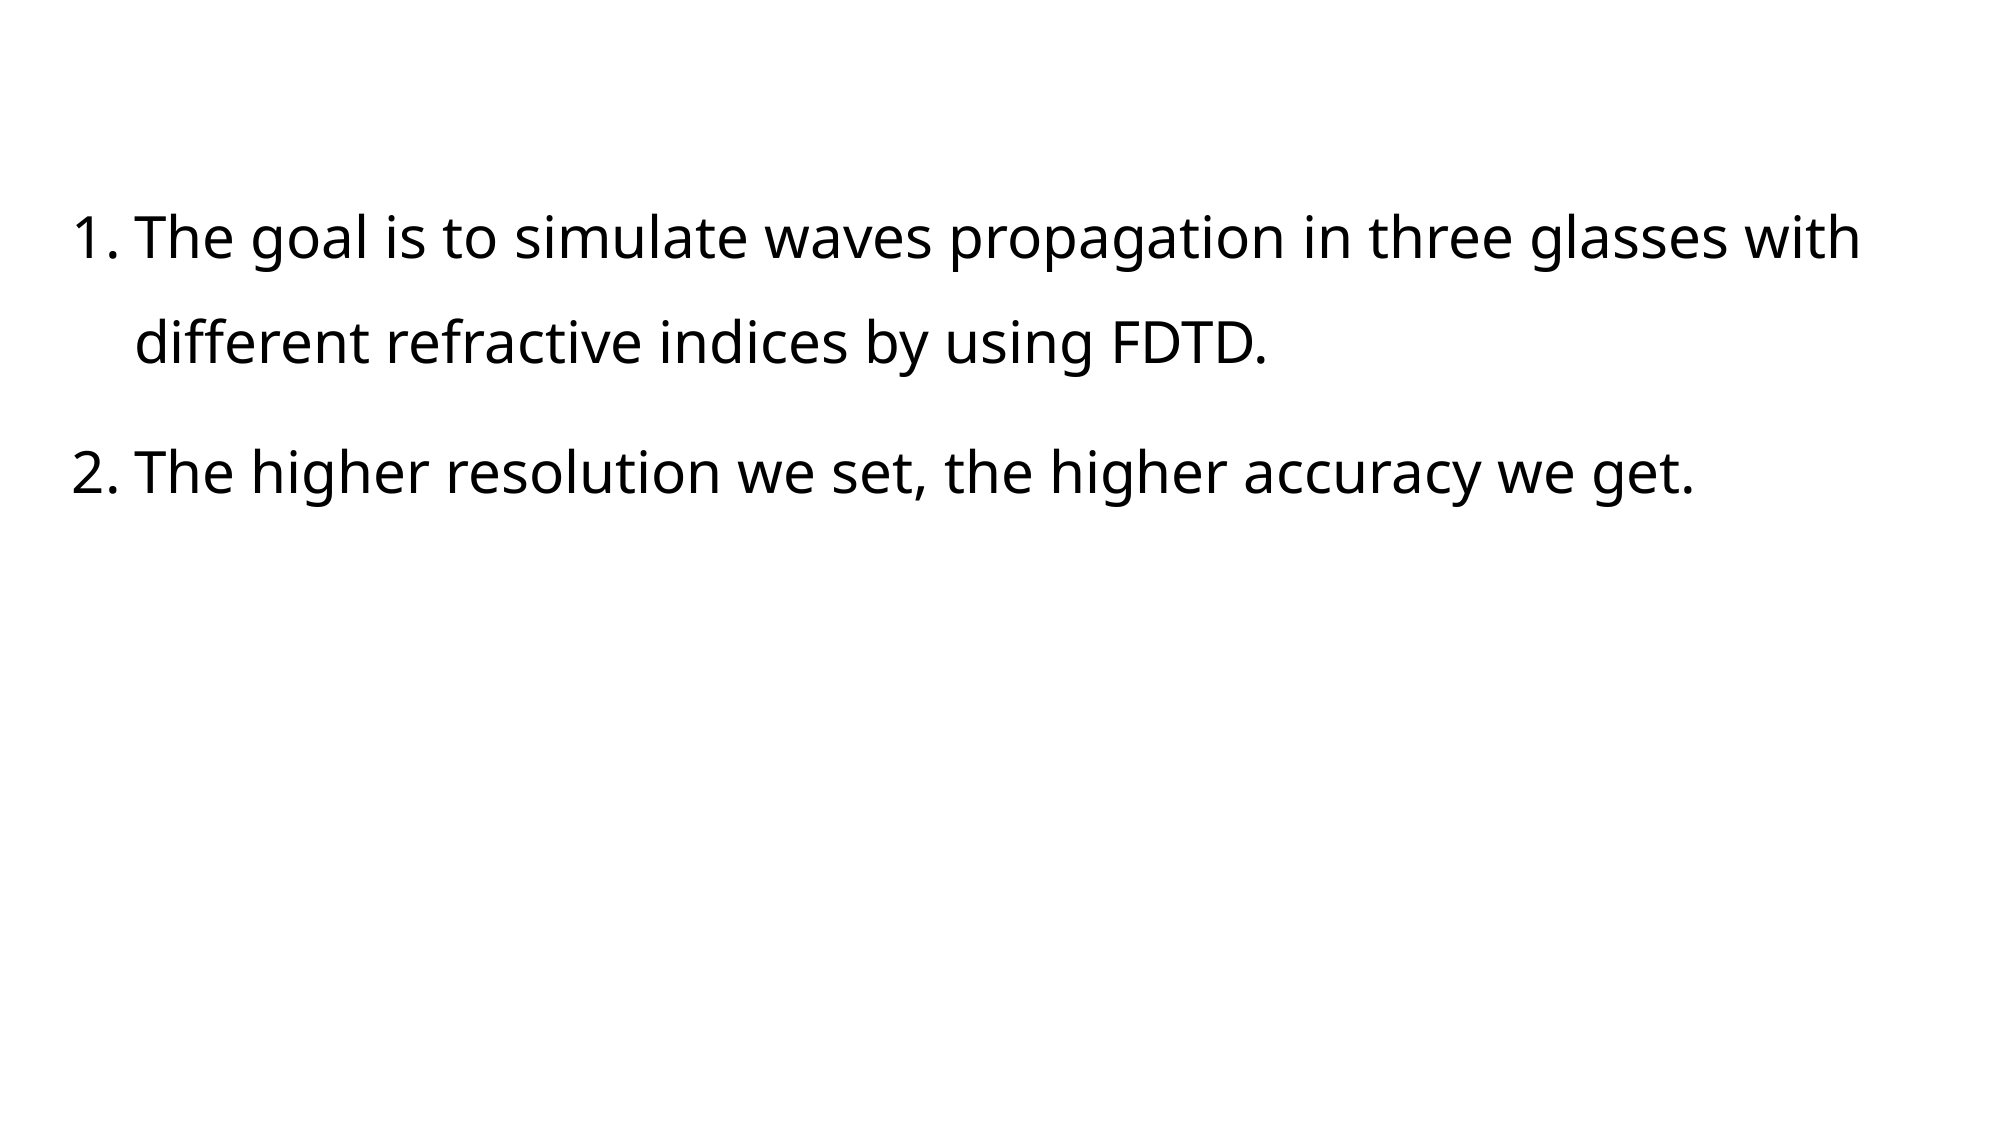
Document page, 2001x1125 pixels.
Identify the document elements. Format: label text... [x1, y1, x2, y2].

text_box The goal is to simulate waves propagation in three glasses with different refractive indices by using FDTD. The higher resolution we set, the higher accuracy we get. [44, 150, 1956, 688]
